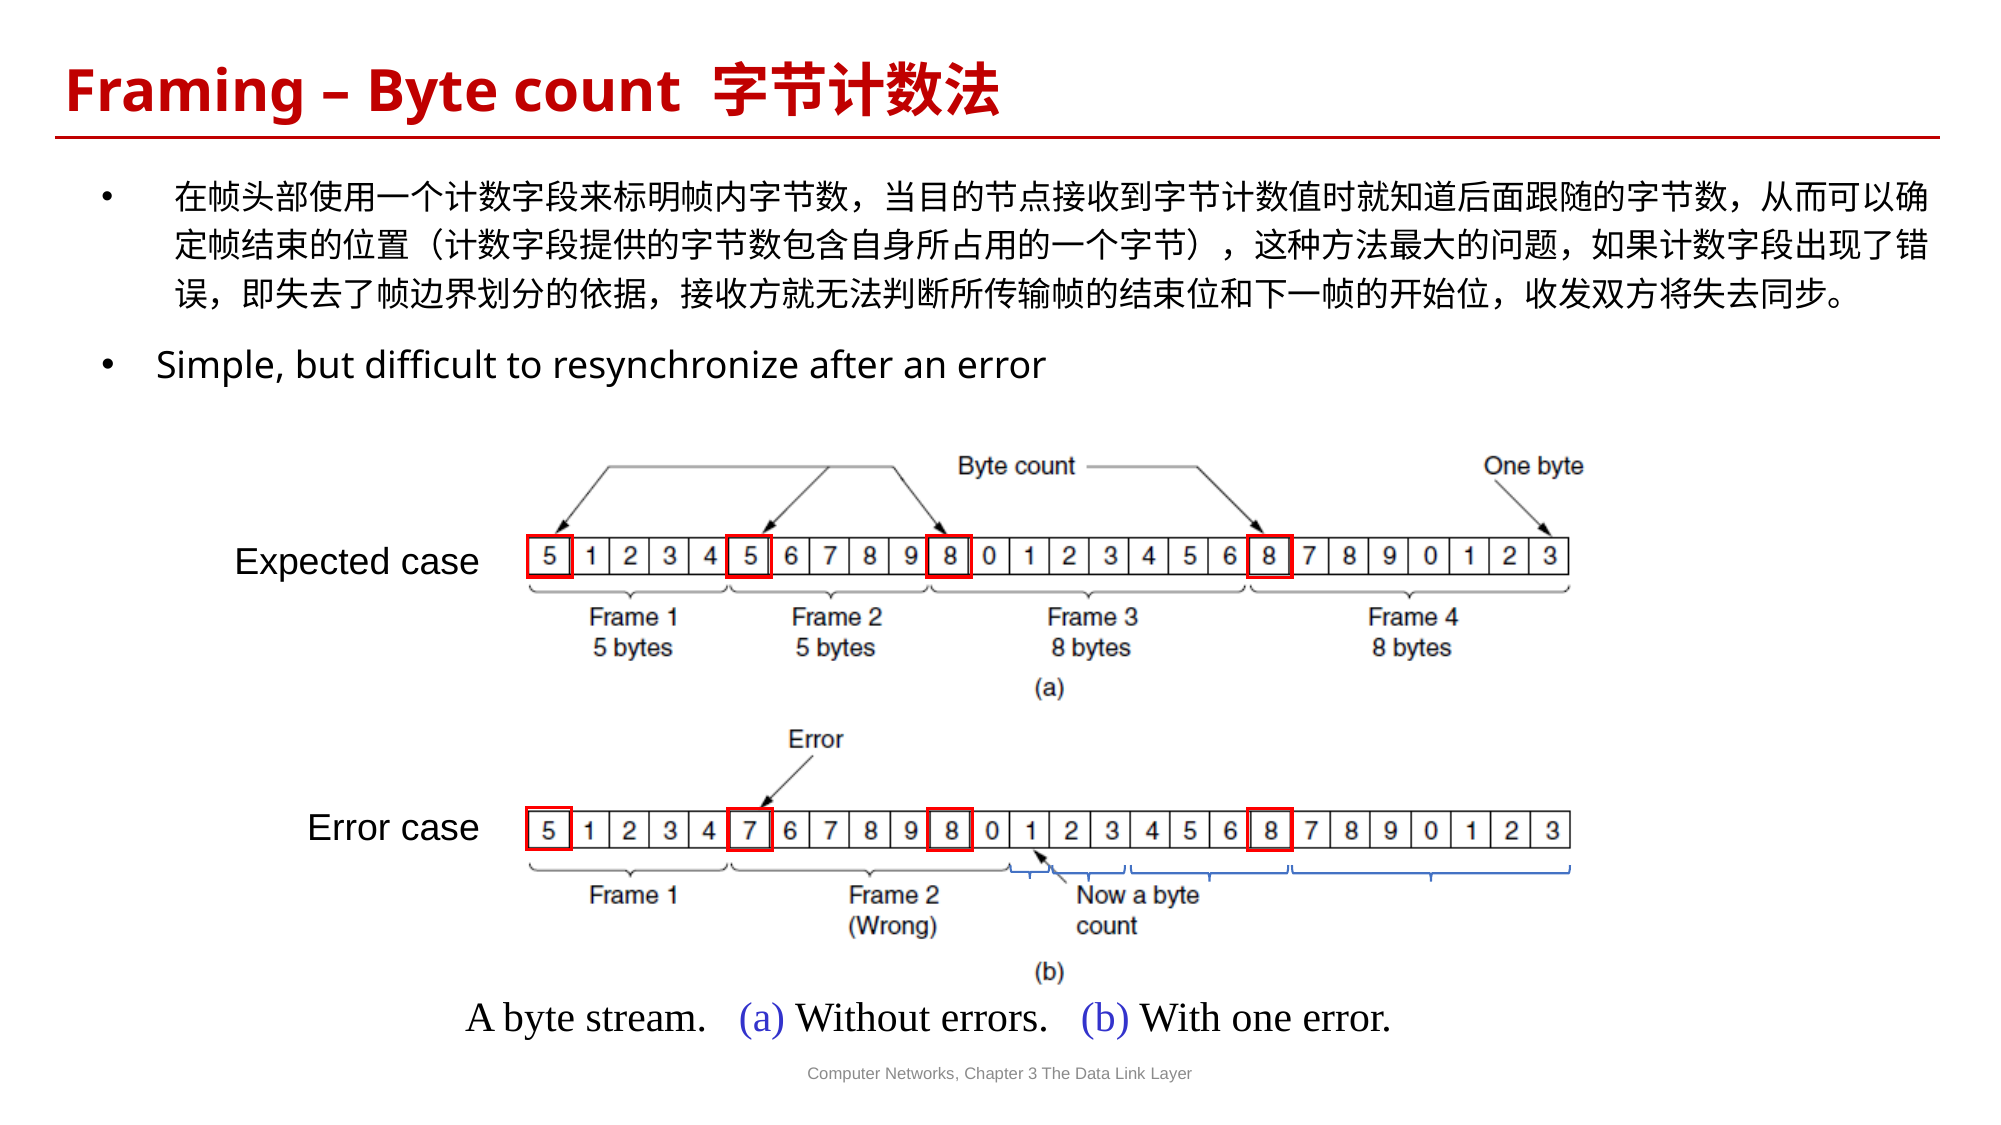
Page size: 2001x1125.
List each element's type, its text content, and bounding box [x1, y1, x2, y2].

picture [508, 441, 1598, 991]
text_box A byte stream. (a) Without errors. (b) With one error. [384, 982, 1473, 1048]
text_box Expected case [195, 529, 495, 590]
text_box Framing – Byte count 字节计数法 [49, 45, 1972, 130]
footer Computer Networks, Chapter 3 The Data Link Layer [662, 1048, 1338, 1103]
text_box Error case [268, 795, 495, 855]
list 在帧头部使用一个计数字段来标明帧内字节数，当目的节点接收到字节计数值时就知道后面跟随的字节数，从而可以确定帧结束的位置（计数字段提供的字节数包含自身所占用的一个字节），这种方法最大的问题，如果计数字段出现了错误，即失去了帧边界划分的依据，接收方就无法判断所传输帧的结束位和下一帧的开始位，收发双方将失去同步。 Simple, but difficult to resynchronize after an error [86, 159, 1948, 429]
